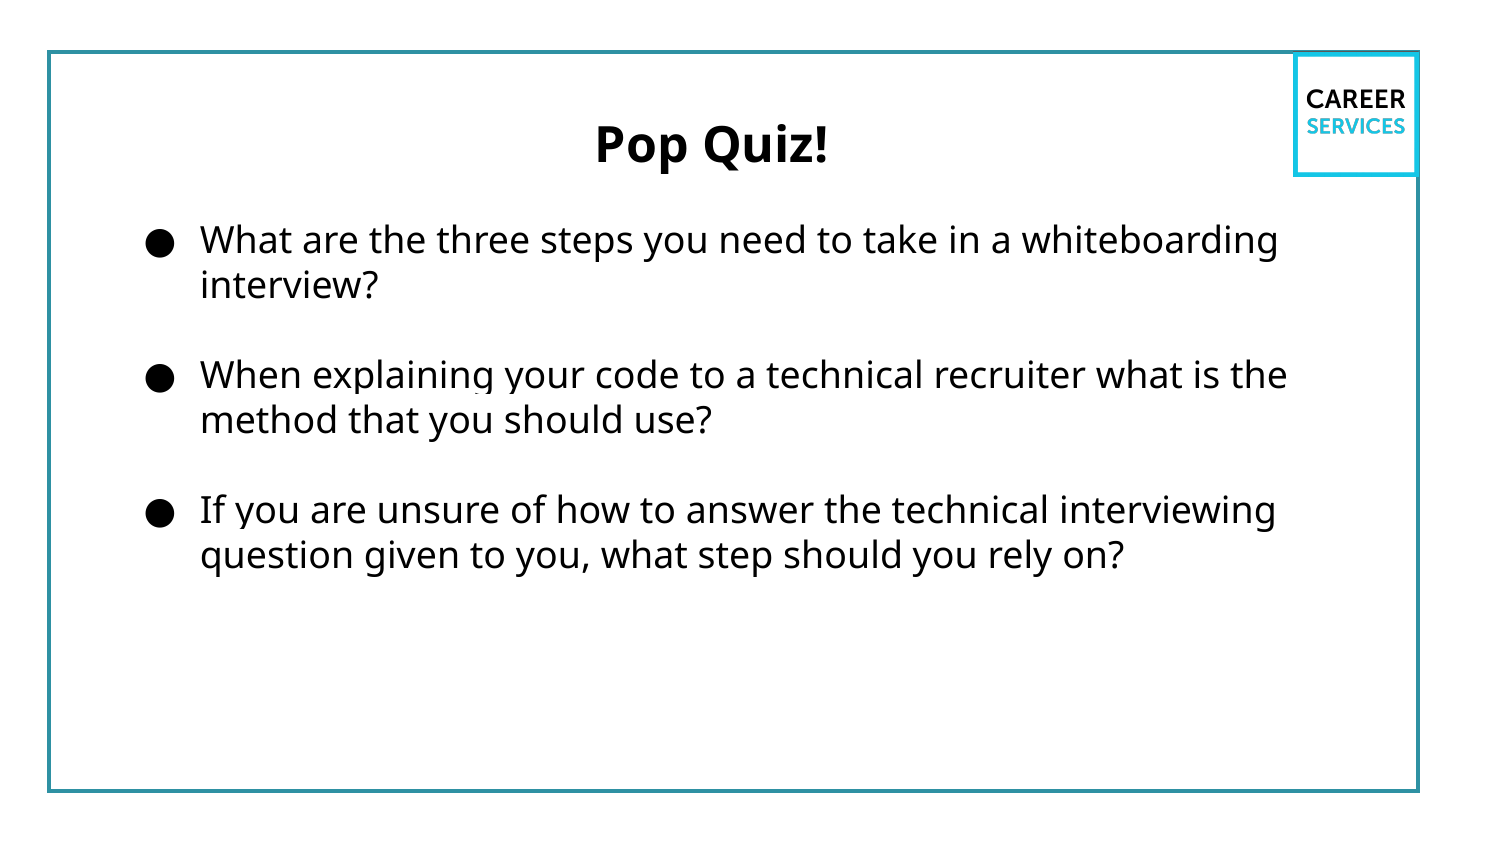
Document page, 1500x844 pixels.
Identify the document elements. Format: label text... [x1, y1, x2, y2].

text_box What are the three steps you need to take in a whiteboarding interview? When explaining your code to a technical recruiter what is the method that you should use? If you are unsure of how to answer the technical interviewing question given to you, what step should you rely on? [109, 201, 1358, 735]
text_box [1293, 51, 1419, 177]
text_box Pop Quiz! [111, 97, 1325, 236]
text_box [49, 52, 1419, 792]
